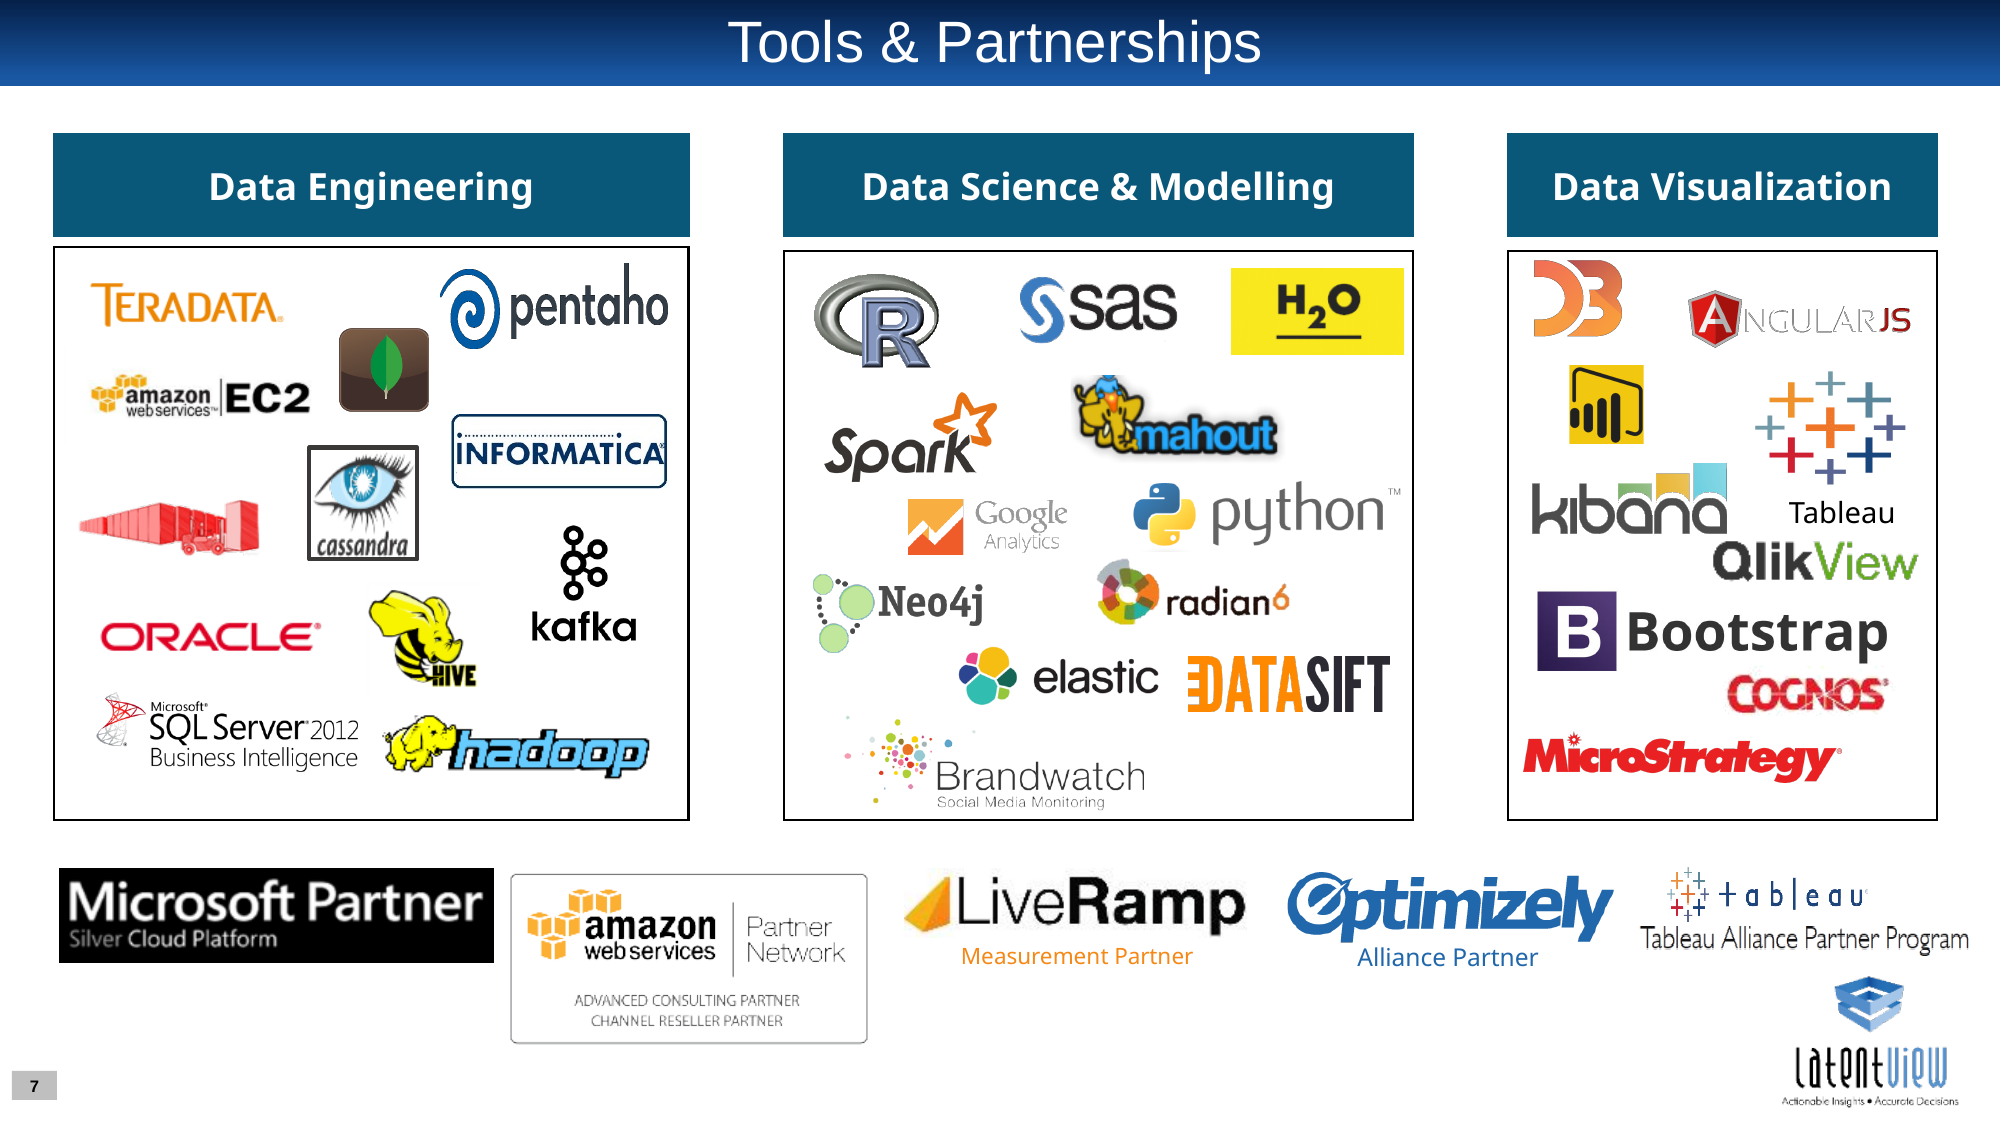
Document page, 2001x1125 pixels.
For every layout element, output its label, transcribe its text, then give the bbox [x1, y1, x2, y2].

text_box Data Visualization [1507, 133, 1938, 237]
picture [1532, 463, 1727, 534]
picture [75, 499, 260, 557]
picture [844, 715, 1144, 815]
text_box [783, 250, 1414, 821]
text_box Data Engineering [53, 133, 690, 237]
title Tools & Partnerships [98, 9, 1894, 77]
picture [96, 692, 358, 772]
picture [59, 868, 494, 963]
picture [1532, 586, 1906, 724]
text_box [1507, 250, 1938, 821]
picture [64, 262, 429, 444]
picture [451, 414, 668, 489]
text_box Data Science & Modelling [783, 133, 1414, 237]
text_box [1748, 365, 1911, 524]
picture [378, 711, 654, 783]
picture [1018, 275, 1179, 346]
picture [311, 449, 416, 558]
picture [82, 613, 340, 667]
text_box [53, 246, 690, 821]
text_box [1675, 862, 1977, 963]
picture [1569, 365, 1644, 444]
picture [367, 583, 478, 694]
picture [1188, 656, 1390, 712]
picture [809, 375, 1287, 712]
picture [1754, 959, 1988, 1125]
picture [1533, 259, 1624, 338]
picture [1089, 557, 1293, 629]
picture [440, 263, 668, 350]
picture [1712, 540, 1920, 583]
picture [1523, 731, 1842, 783]
picture [1231, 268, 1404, 355]
picture [1128, 479, 1404, 552]
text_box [1226, 826, 1675, 988]
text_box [904, 868, 1226, 977]
picture [519, 513, 648, 653]
picture [813, 273, 939, 369]
picture [1687, 289, 1911, 349]
picture [502, 871, 875, 1052]
